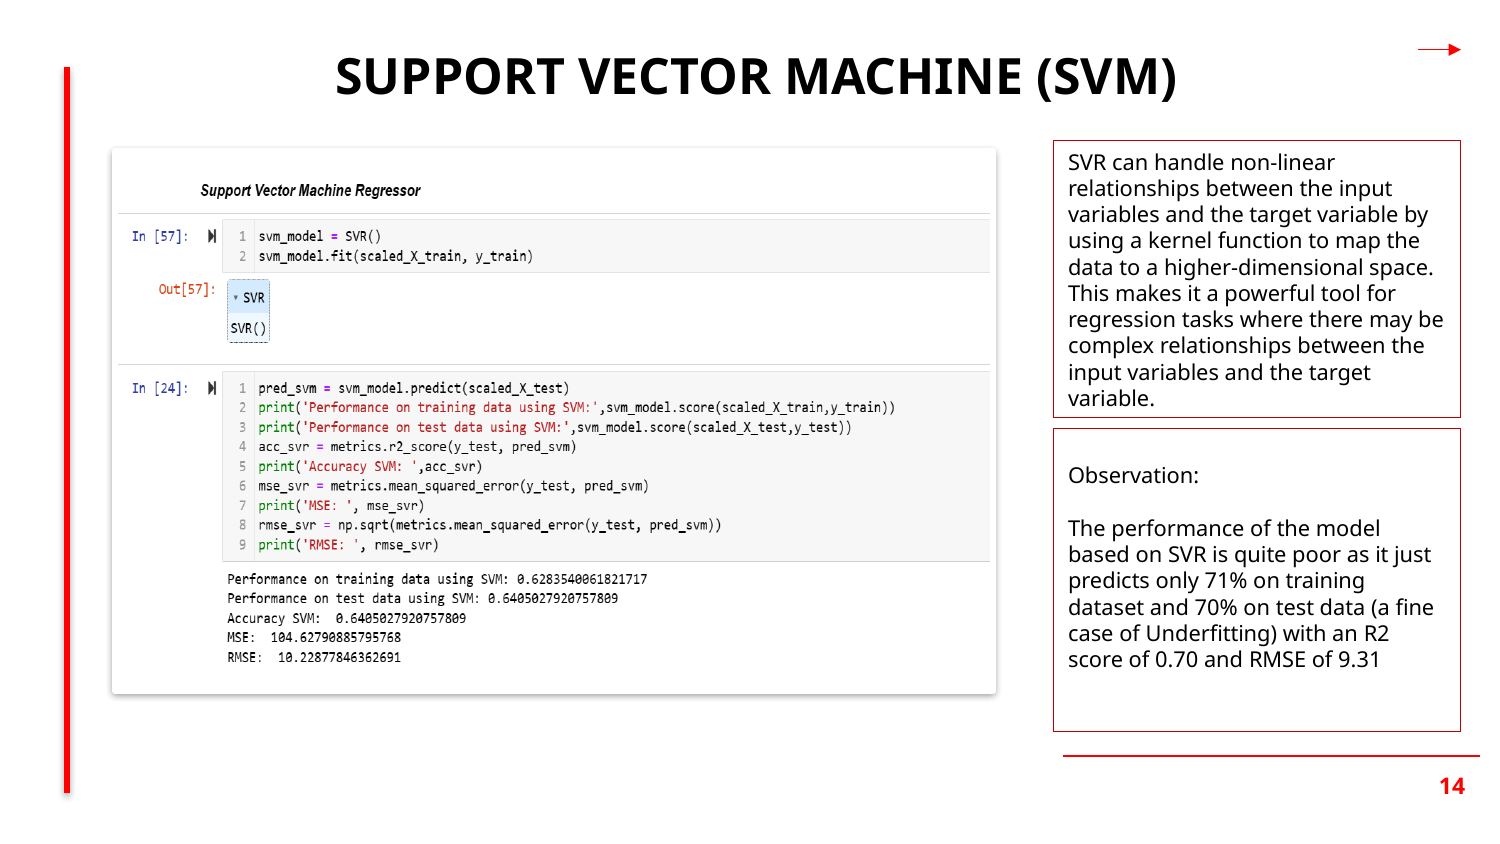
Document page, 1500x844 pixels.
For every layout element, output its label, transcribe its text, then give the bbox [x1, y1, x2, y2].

picture [117, 154, 991, 689]
text_box Observation: The performance of the model based on SVR is quite poor as it just predicts only 71% on training dataset and 70% on test data (a fine case of Underfitting) with an R2 score of 0.70 and RMSE of 9.31 [1053, 428, 1461, 732]
title SUPPORT VECTOR MACHINE (SVM) [118, 29, 1382, 124]
text_box SVR can handle non-linear relationships between the input variables and the target variable by using a kernel function to map the data to a higher-dimensional space. This makes it a powerful tool for regression tasks where there may be complex relationships between the input variables and the target variable. [1053, 140, 1461, 418]
